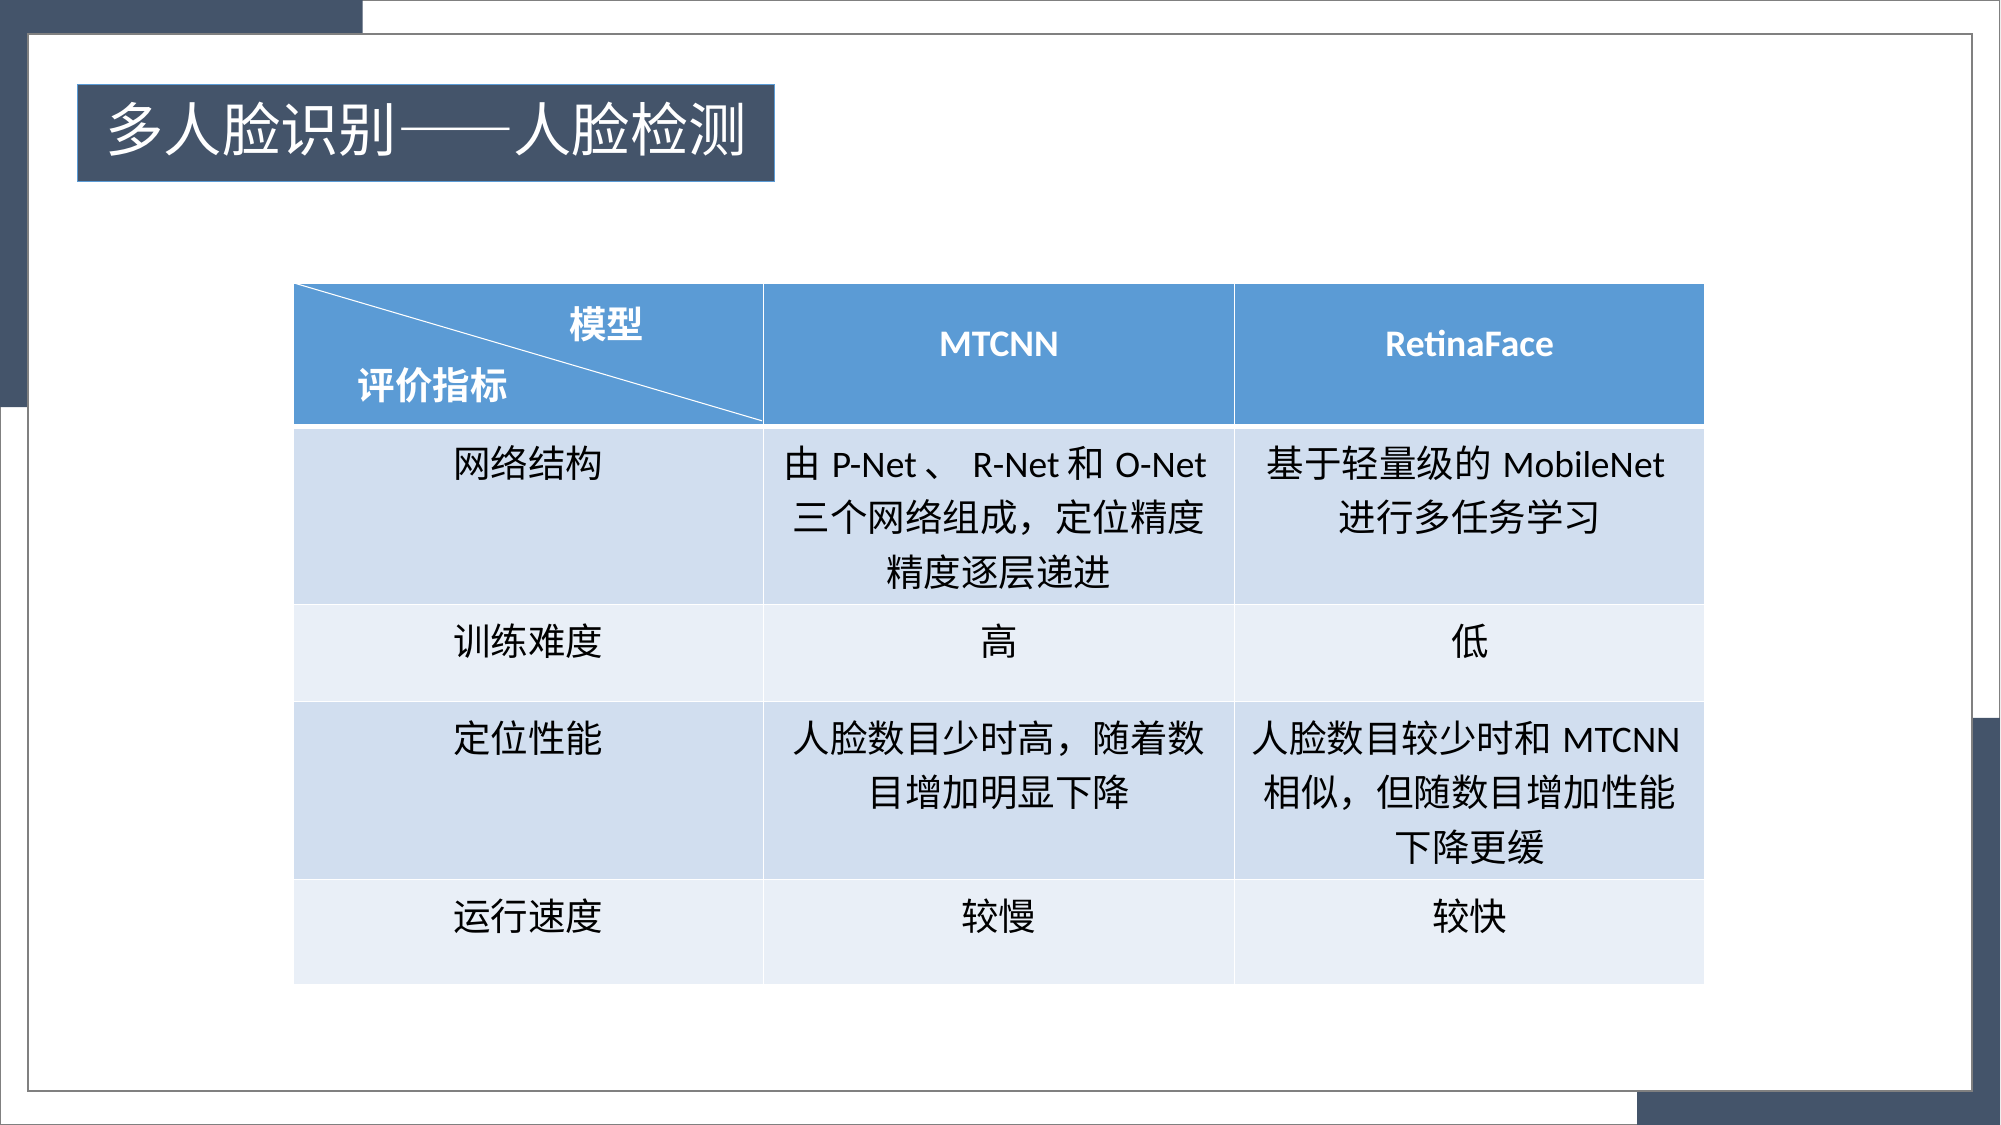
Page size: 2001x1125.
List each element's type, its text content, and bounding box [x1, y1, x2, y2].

table_header RetinaFace [1235, 284, 1704, 424]
table_header MTCNN [764, 284, 1234, 424]
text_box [292, 282, 762, 421]
table_cell 人脸数目少时高，随着数目增加明显下降 [764, 702, 1234, 879]
table_cell 运行速度 [294, 880, 763, 984]
table_cell 较慢 [764, 880, 1234, 984]
table_cell 基于轻量级的MobileNet进行多任务学习 [1235, 429, 1704, 604]
table_cell 训练难度 [294, 605, 763, 701]
table_cell 高 [764, 605, 1234, 701]
text_box 多人脸识别——人脸检测 [77, 84, 775, 182]
table_cell 网络结构 [294, 429, 763, 604]
table_cell 较快 [1235, 880, 1704, 984]
table_cell 定位性能 [294, 702, 763, 879]
table_cell 人脸数目较少时和MTCNN相似，但随数目增加性能下降更缓 [1235, 702, 1704, 879]
table_cell 由P-Net、R-Net和O-Net三个网络组成，定位精度精度逐层递进 [764, 429, 1234, 604]
table_cell 低 [1235, 605, 1704, 701]
